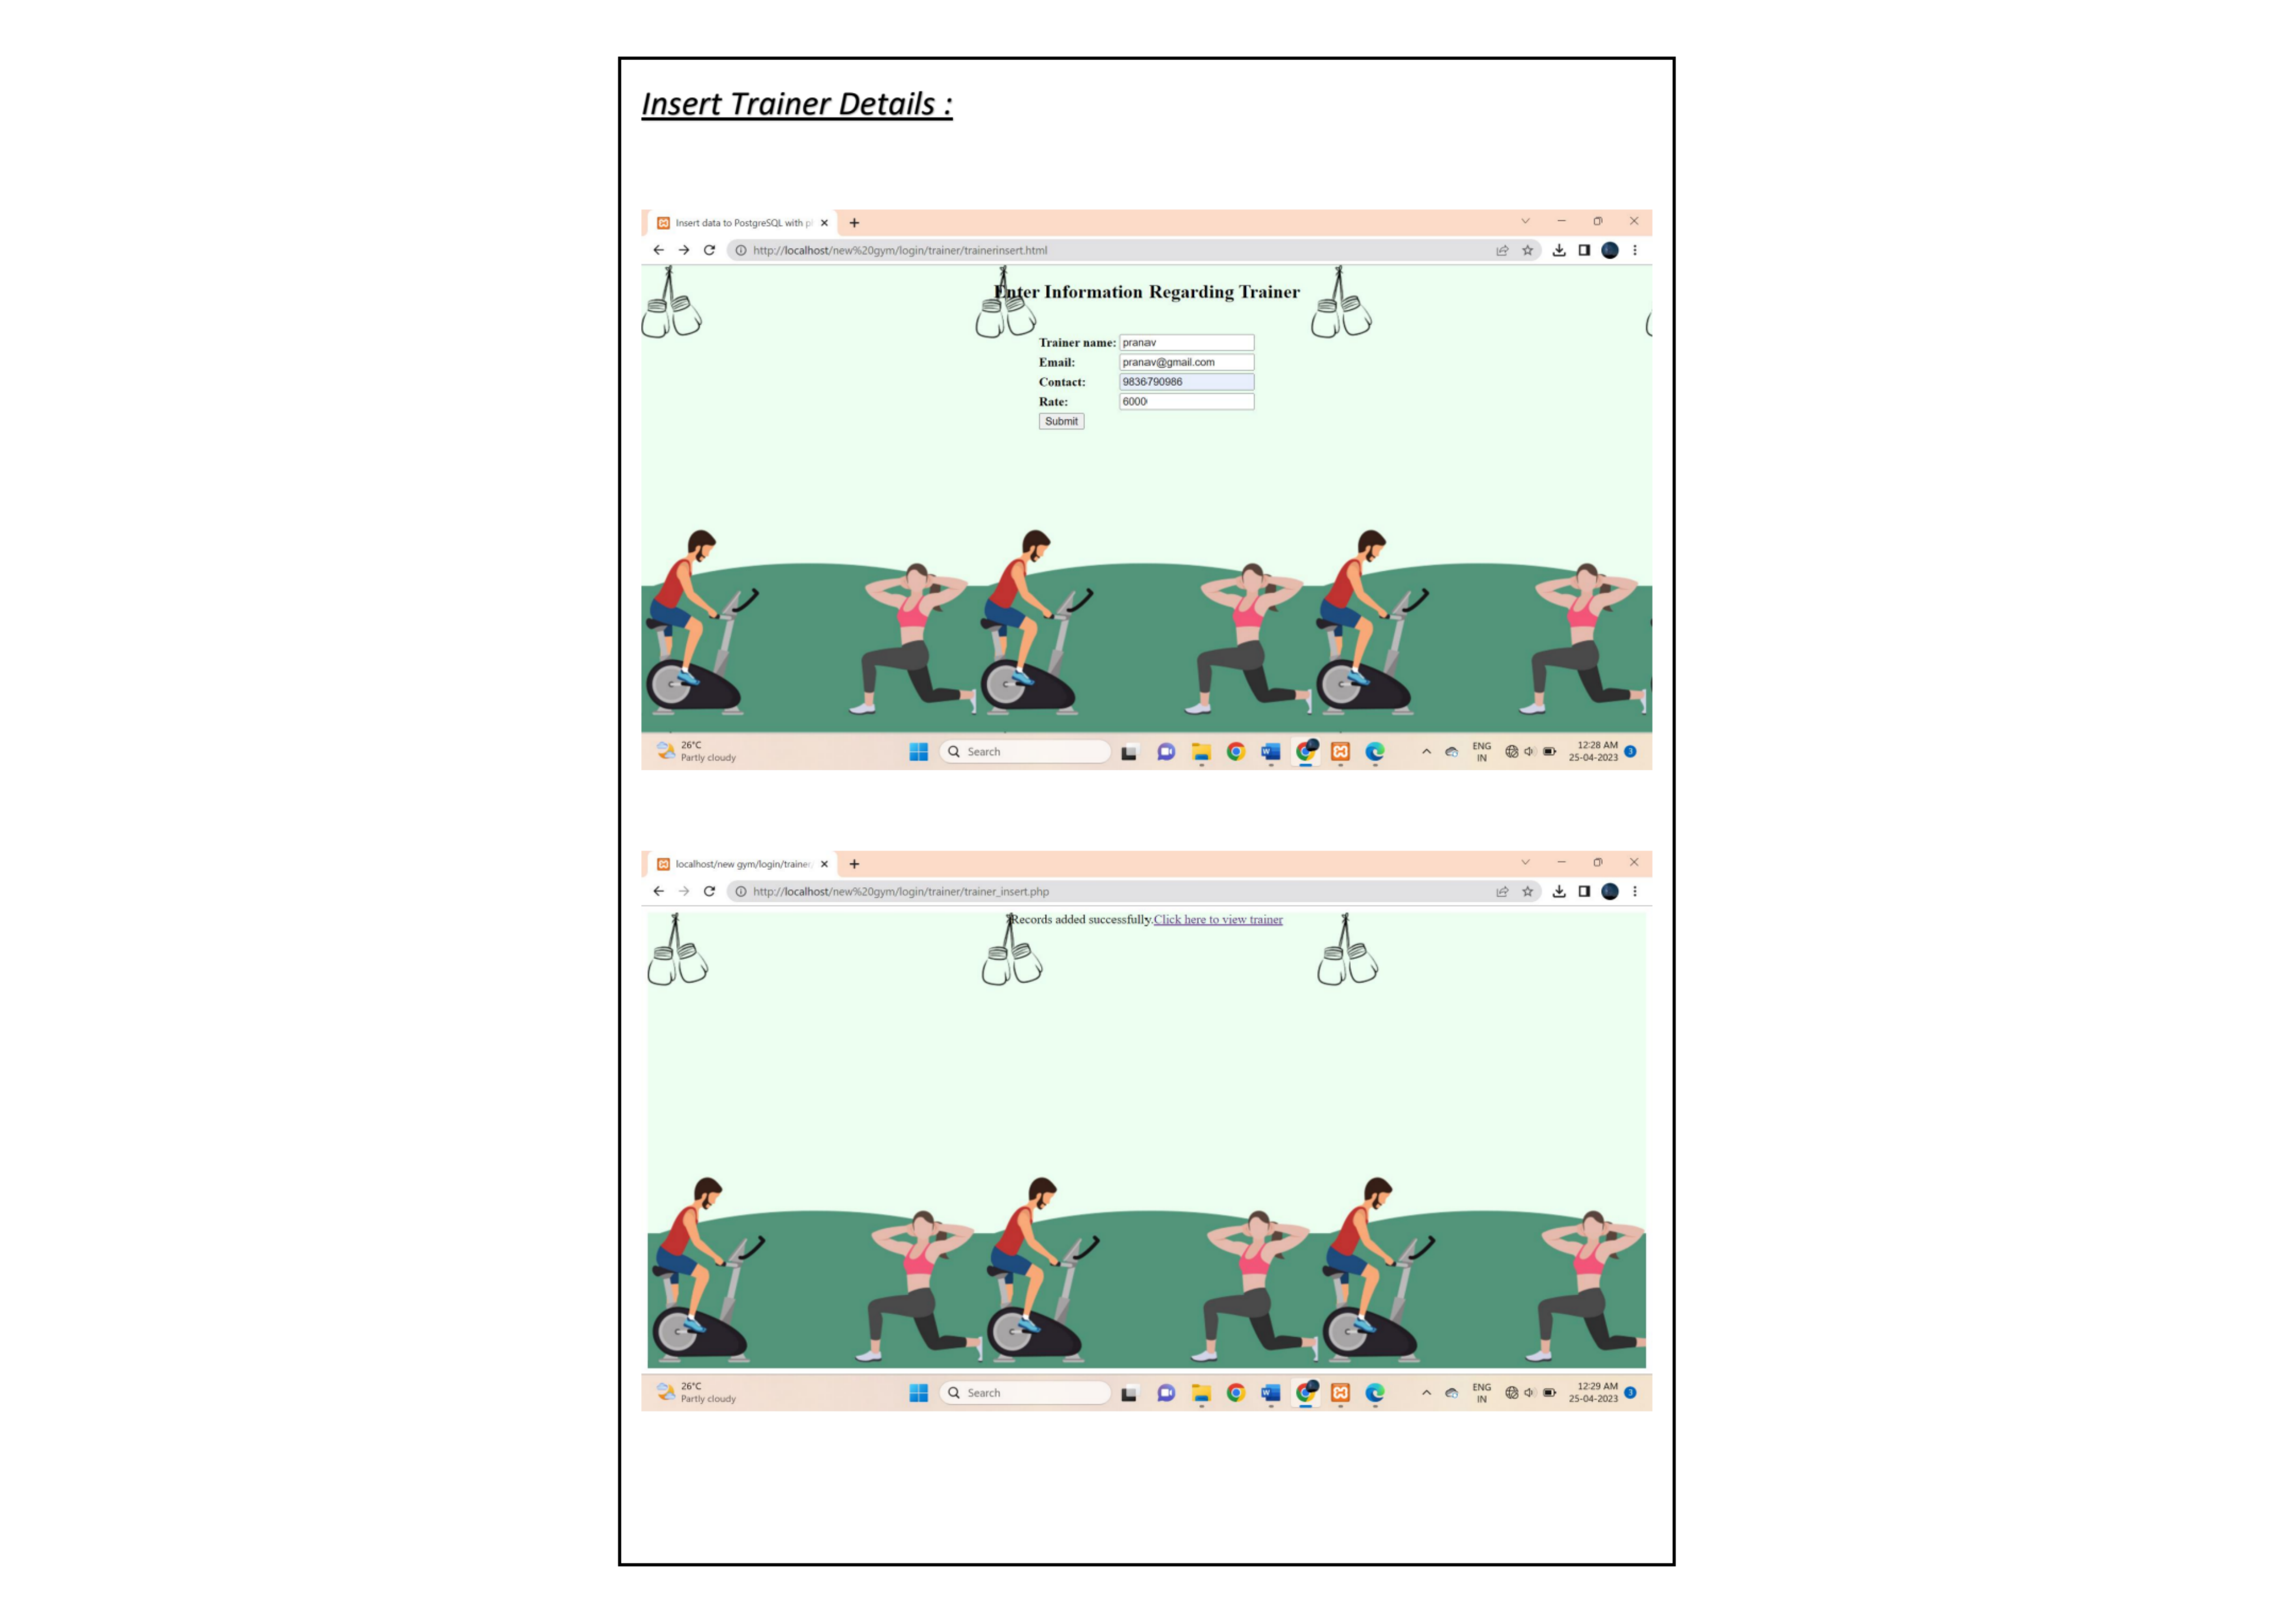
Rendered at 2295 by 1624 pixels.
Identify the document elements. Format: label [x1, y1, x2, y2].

picture [573, 12, 1721, 1612]
